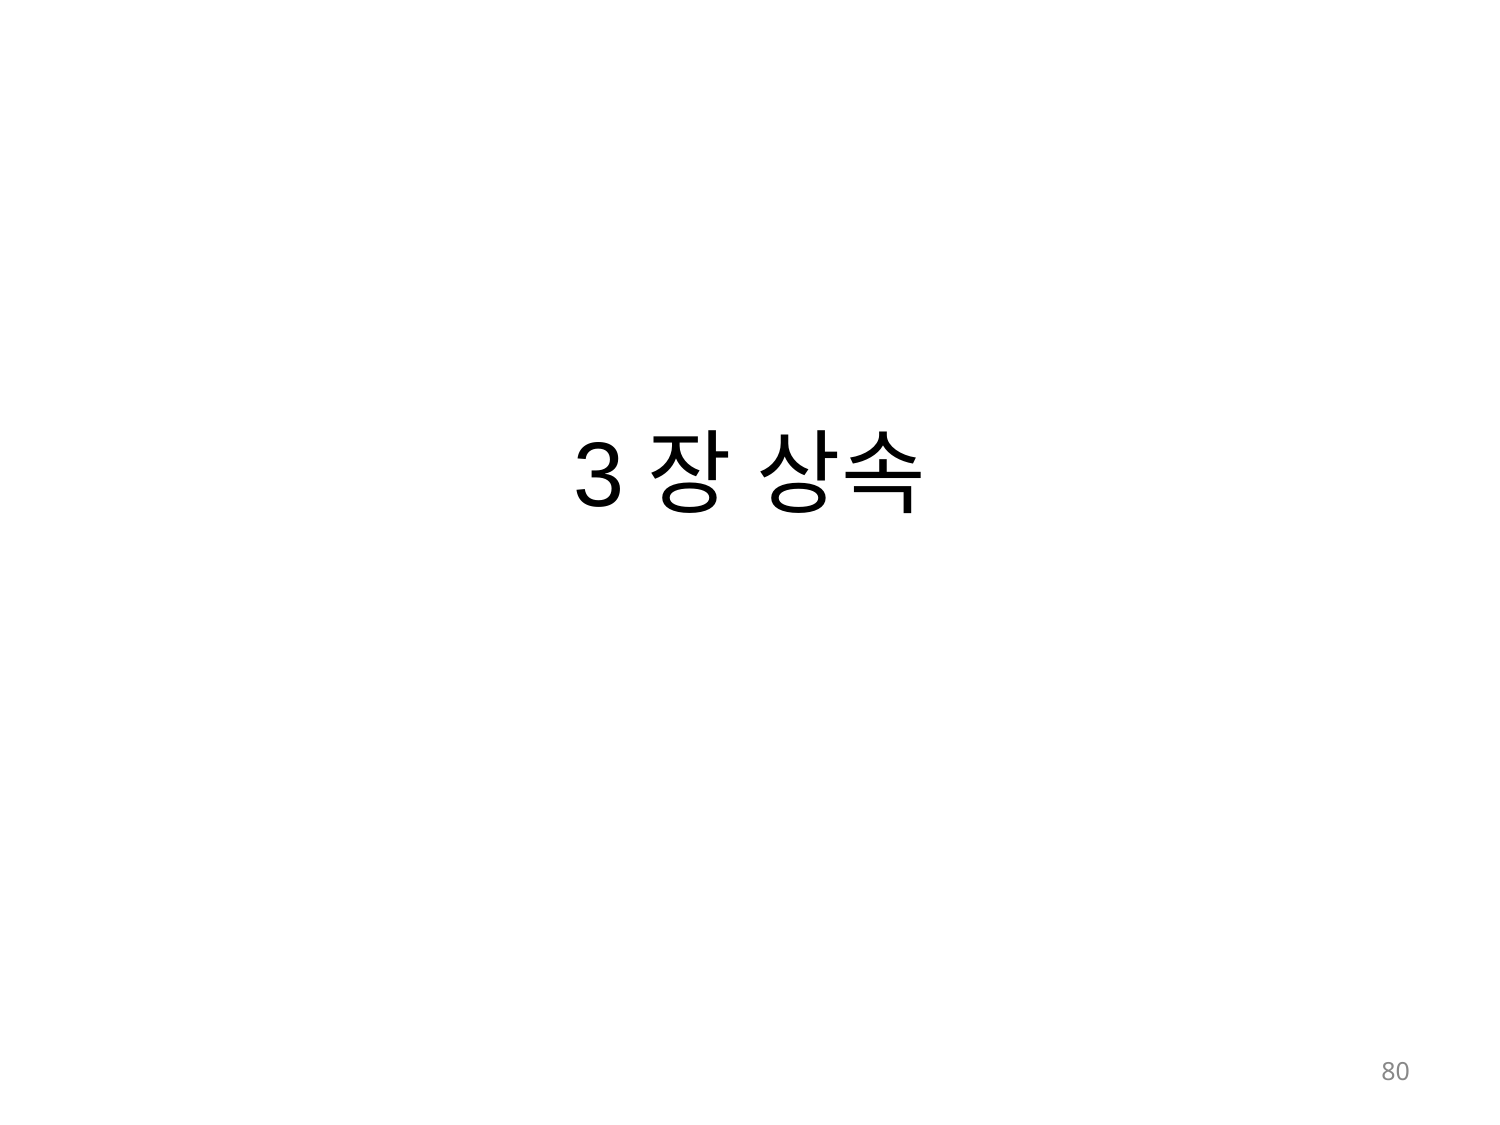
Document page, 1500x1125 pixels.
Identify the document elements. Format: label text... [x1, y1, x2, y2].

title 3장 상속 [112, 349, 1388, 591]
slide_number 80 [1074, 1042, 1425, 1103]
